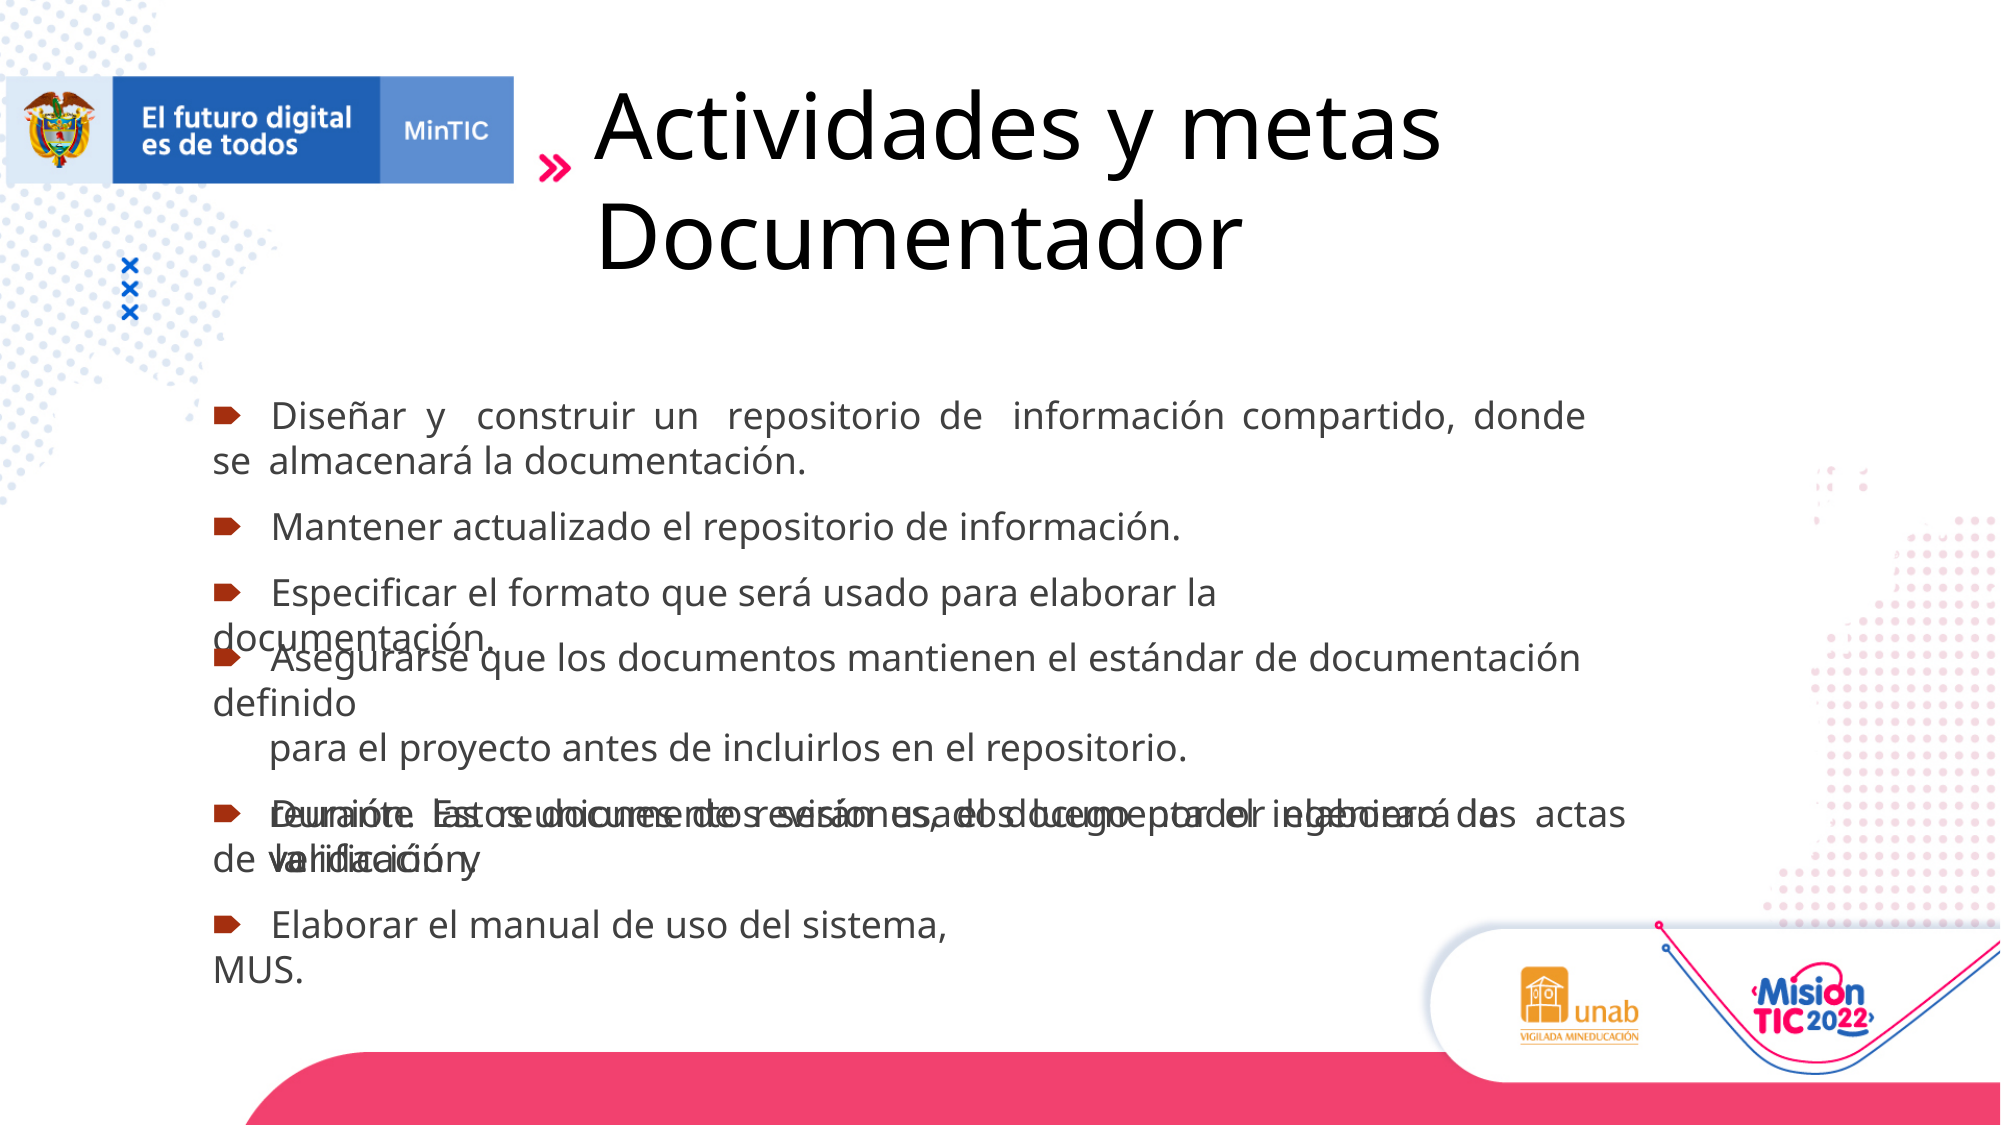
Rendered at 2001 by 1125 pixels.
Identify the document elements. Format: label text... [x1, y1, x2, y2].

text_box 🠶 Asegurarse que los documentos mantienen el estándar de documentación definido para el proyecto antes de incluirlos en el repositorio. 🠶 Durante las reuniones de revisiones, el documentador elaborará las actas de la [210, 632, 1647, 812]
text_box reunión. Estos documentos serán usados luego por el ingeniero de validación y [266, 788, 1647, 881]
text_box 🠶 Diseñar y construir un repositorio de información compartido, donde se [210, 389, 1648, 482]
title Actividades y metas Documentador [592, 65, 1975, 288]
text_box almacenará la documentación. 🠶 Mantener actualizado el repositorio de información. 🠶 Especificar el formato que será usado para elaborar la documentación. [210, 413, 1431, 632]
text_box verificación. 🠶 Elaborar el manual de uso del sistema, MUS. [210, 812, 1000, 992]
picture [0, 0, 2001, 1125]
